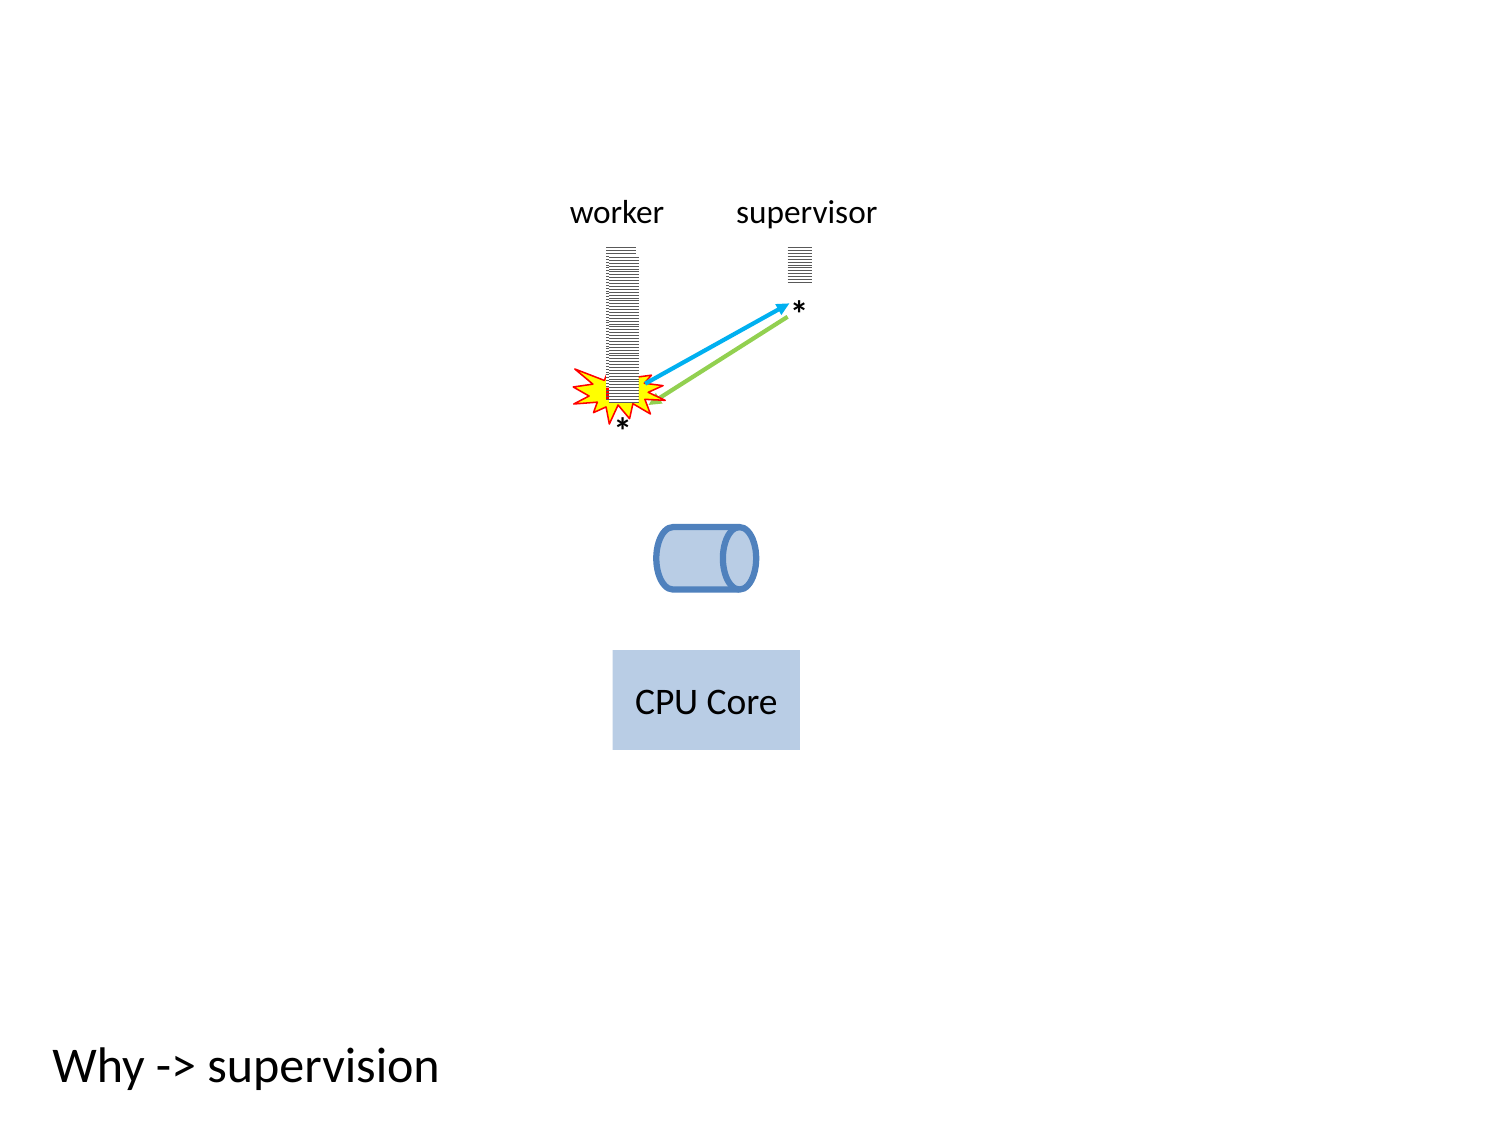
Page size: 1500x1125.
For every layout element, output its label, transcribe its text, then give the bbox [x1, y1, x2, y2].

text_box * [775, 282, 824, 342]
text_box [604, 243, 638, 385]
text_box [654, 524, 759, 592]
text_box [571, 367, 604, 415]
text_box worker [555, 183, 680, 238]
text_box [644, 303, 790, 384]
text_box CPU Core [610, 648, 802, 752]
text_box Why -> supervision [37, 1024, 1450, 1100]
text_box supervisor [721, 183, 893, 238]
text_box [648, 391, 788, 406]
text_box [786, 243, 814, 284]
text_box * [598, 399, 648, 460]
text_box [607, 252, 641, 404]
